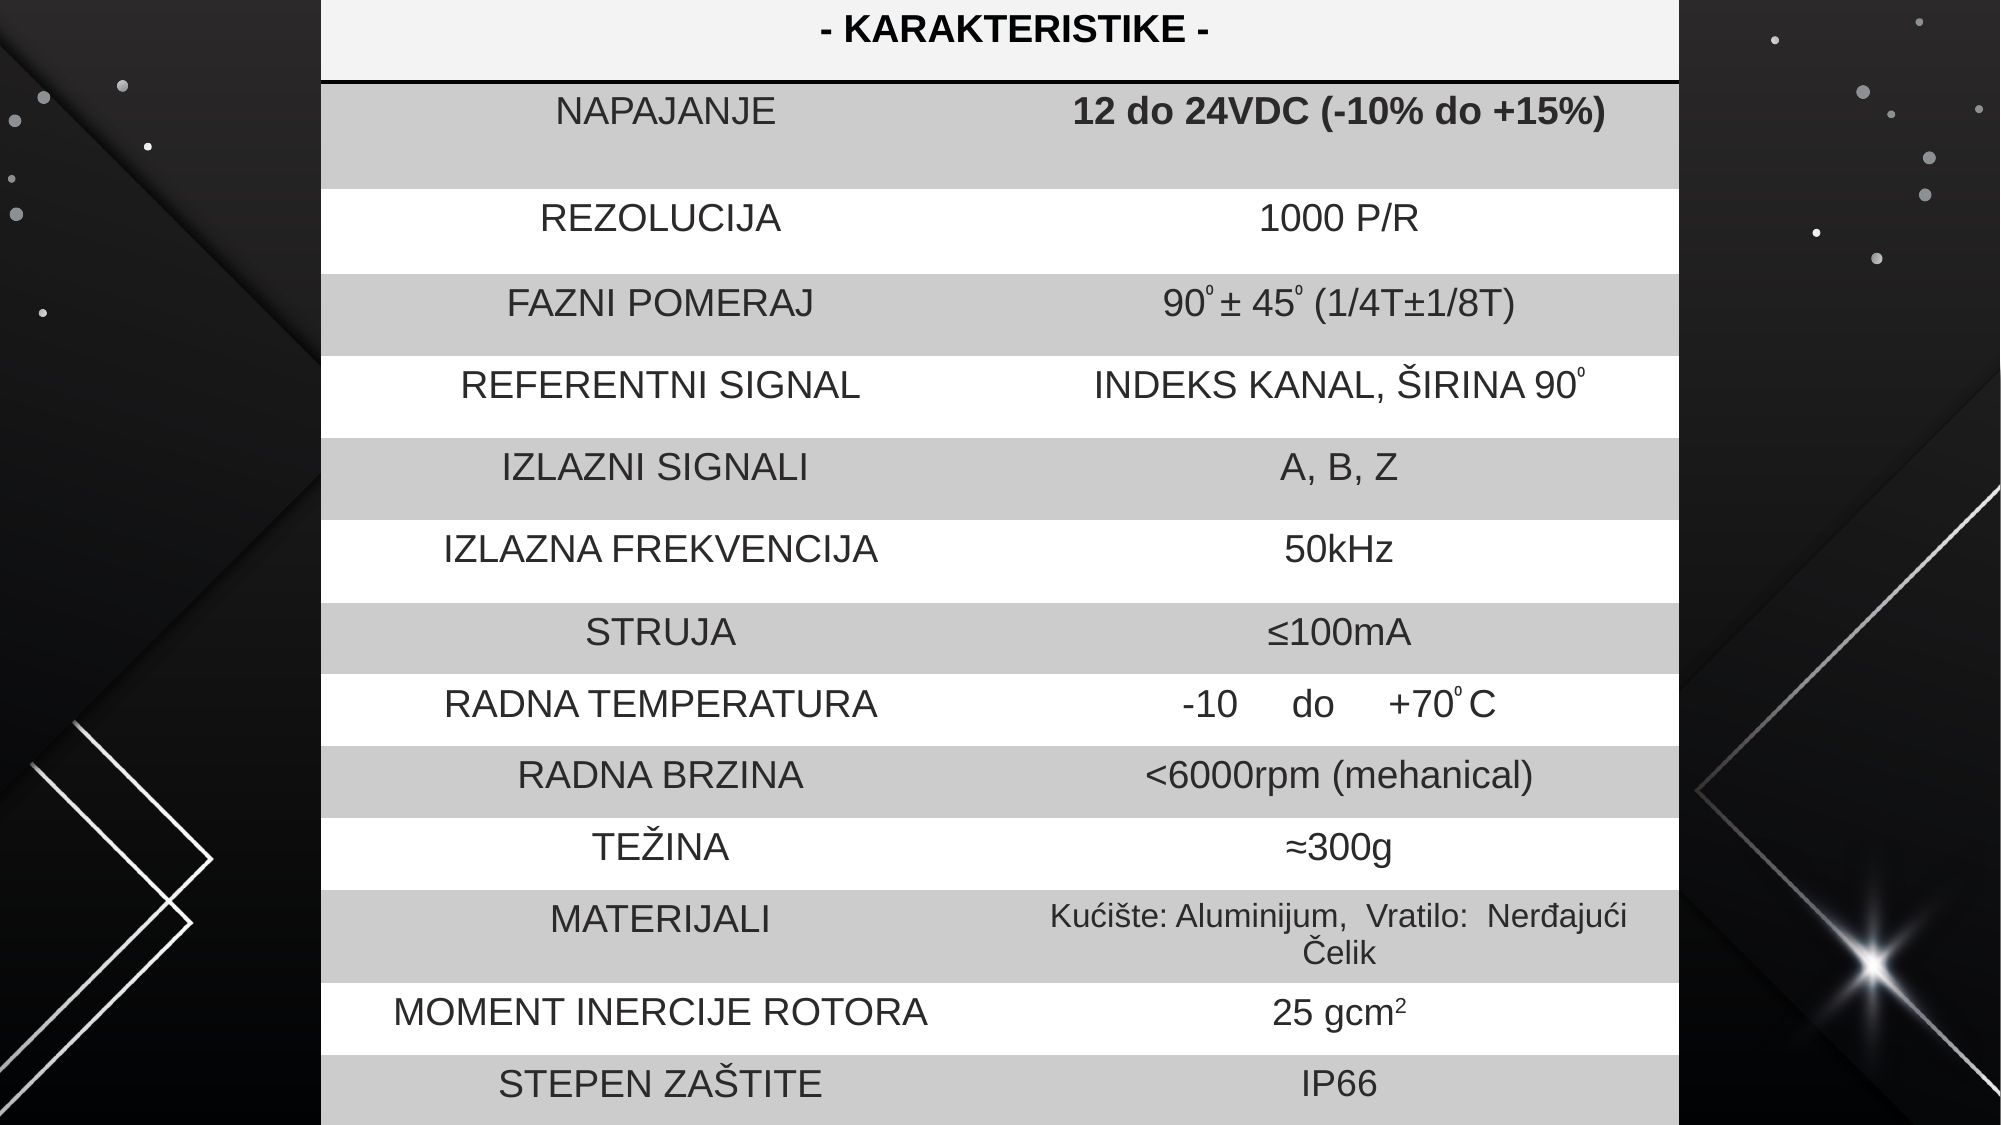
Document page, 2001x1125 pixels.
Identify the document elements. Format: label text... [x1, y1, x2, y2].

table_header - KARAKTERISTIKE - [321, 0, 1679, 80]
table_cell RADNA BRZINA [321, 746, 1000, 818]
table_cell 12 do 24VDC (-10% do +15%) [1000, 84, 1679, 189]
table_cell 25 gcm2 [1000, 983, 1679, 1055]
table_cell INDEKS KANAL, ŠIRINA 90⁰ [1000, 356, 1679, 438]
table_cell STEPEN ZAŠTITE [321, 1055, 1000, 1125]
picture [0, 0, 321, 1125]
table_cell 1000 P/R [1000, 189, 1679, 274]
table_cell NAPAJANJE [321, 84, 1000, 189]
table_cell MOMENT INERCIJE ROTORA [321, 983, 1000, 1055]
table_cell ≤100mA [1000, 603, 1679, 674]
table_cell FAZNI POMERAJ [321, 274, 1000, 356]
table_cell IP66 [1000, 1055, 1679, 1125]
table_cell <6000rpm (mehanical) [1000, 746, 1679, 818]
table_cell 90⁰ ± 45⁰ (1/4T±1/8T) [1000, 274, 1679, 356]
table_cell STRUJA [321, 603, 1000, 674]
table_cell REZOLUCIJA [321, 189, 1000, 274]
table_cell -10 do +70⁰ C [1000, 674, 1679, 746]
table_cell RADNA TEMPERATURA [321, 674, 1000, 746]
picture [1679, 0, 2001, 1125]
table_cell A, B, Z [1000, 438, 1679, 520]
table_cell 50kHz [1000, 520, 1679, 603]
table_cell Kućište: Aluminijum, Vratilo: Nerđajući Čelik [1000, 890, 1679, 983]
table_cell ≈300g [1000, 818, 1679, 890]
table_cell IZLAZNI SIGNALI [321, 438, 1000, 520]
table_cell TEŽINA [321, 818, 1000, 890]
table_cell MATERIJALI [321, 890, 1000, 983]
table_cell REFERENTNI SIGNAL [321, 356, 1000, 438]
table_cell IZLAZNA FREKVENCIJA [321, 520, 1000, 603]
